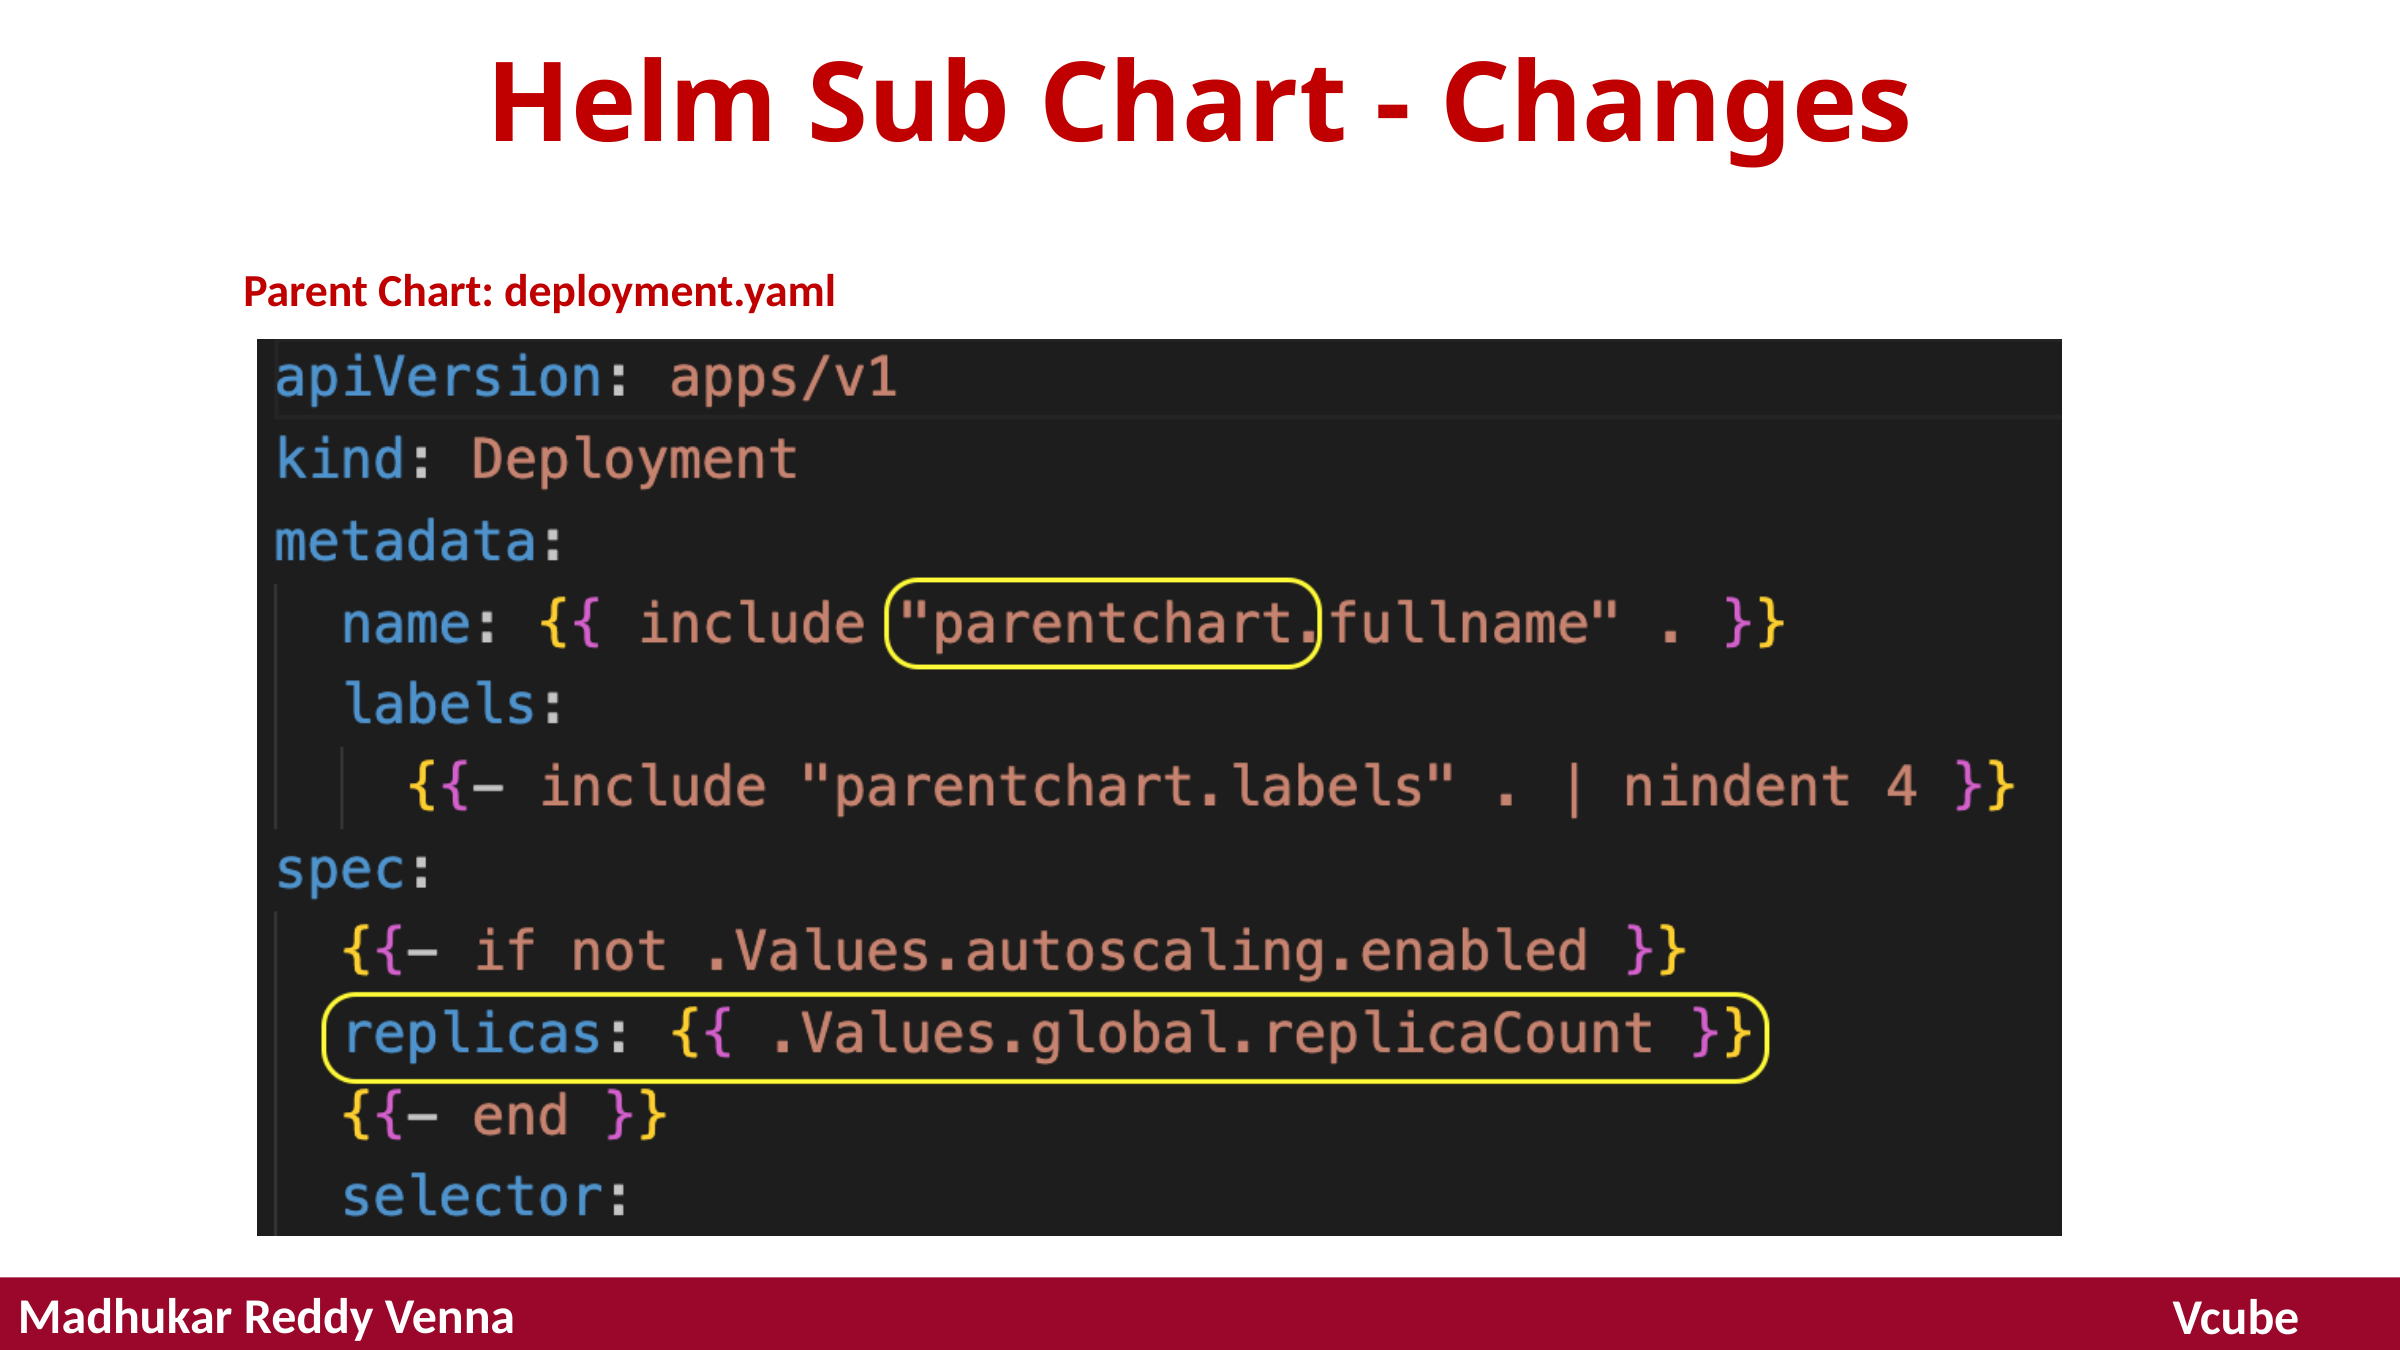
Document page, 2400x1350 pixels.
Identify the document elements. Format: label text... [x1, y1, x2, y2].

text_box Parent Chart: deployment.yaml [228, 253, 852, 324]
picture [256, 339, 2063, 1236]
footer Madhukar Reddy Venna [0, 1278, 543, 1350]
title Helm Sub Chart - Changes [165, 8, 2235, 204]
